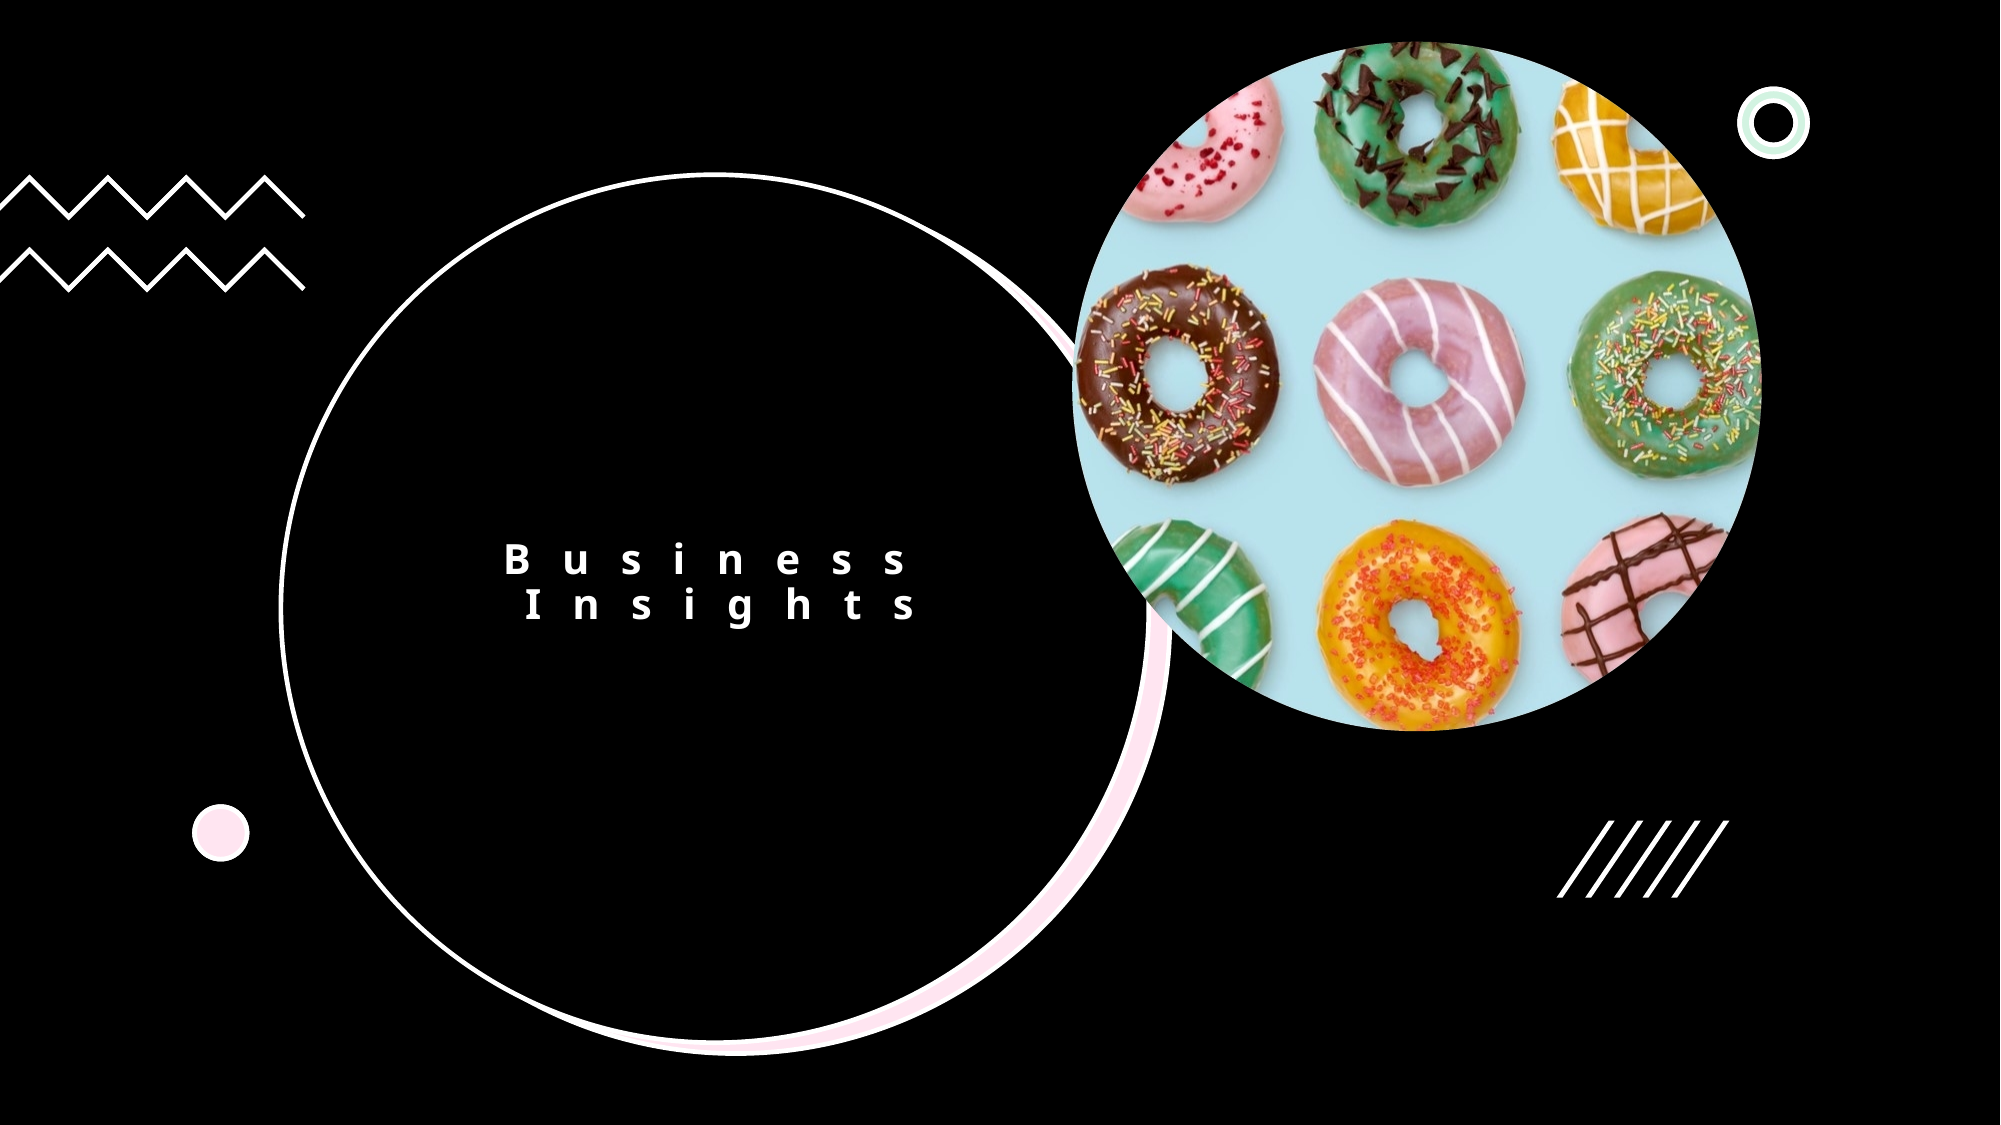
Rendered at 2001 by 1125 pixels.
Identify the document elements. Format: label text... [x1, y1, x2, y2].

title Business Insights [353, 372, 1086, 795]
picture [1072, 41, 1762, 732]
